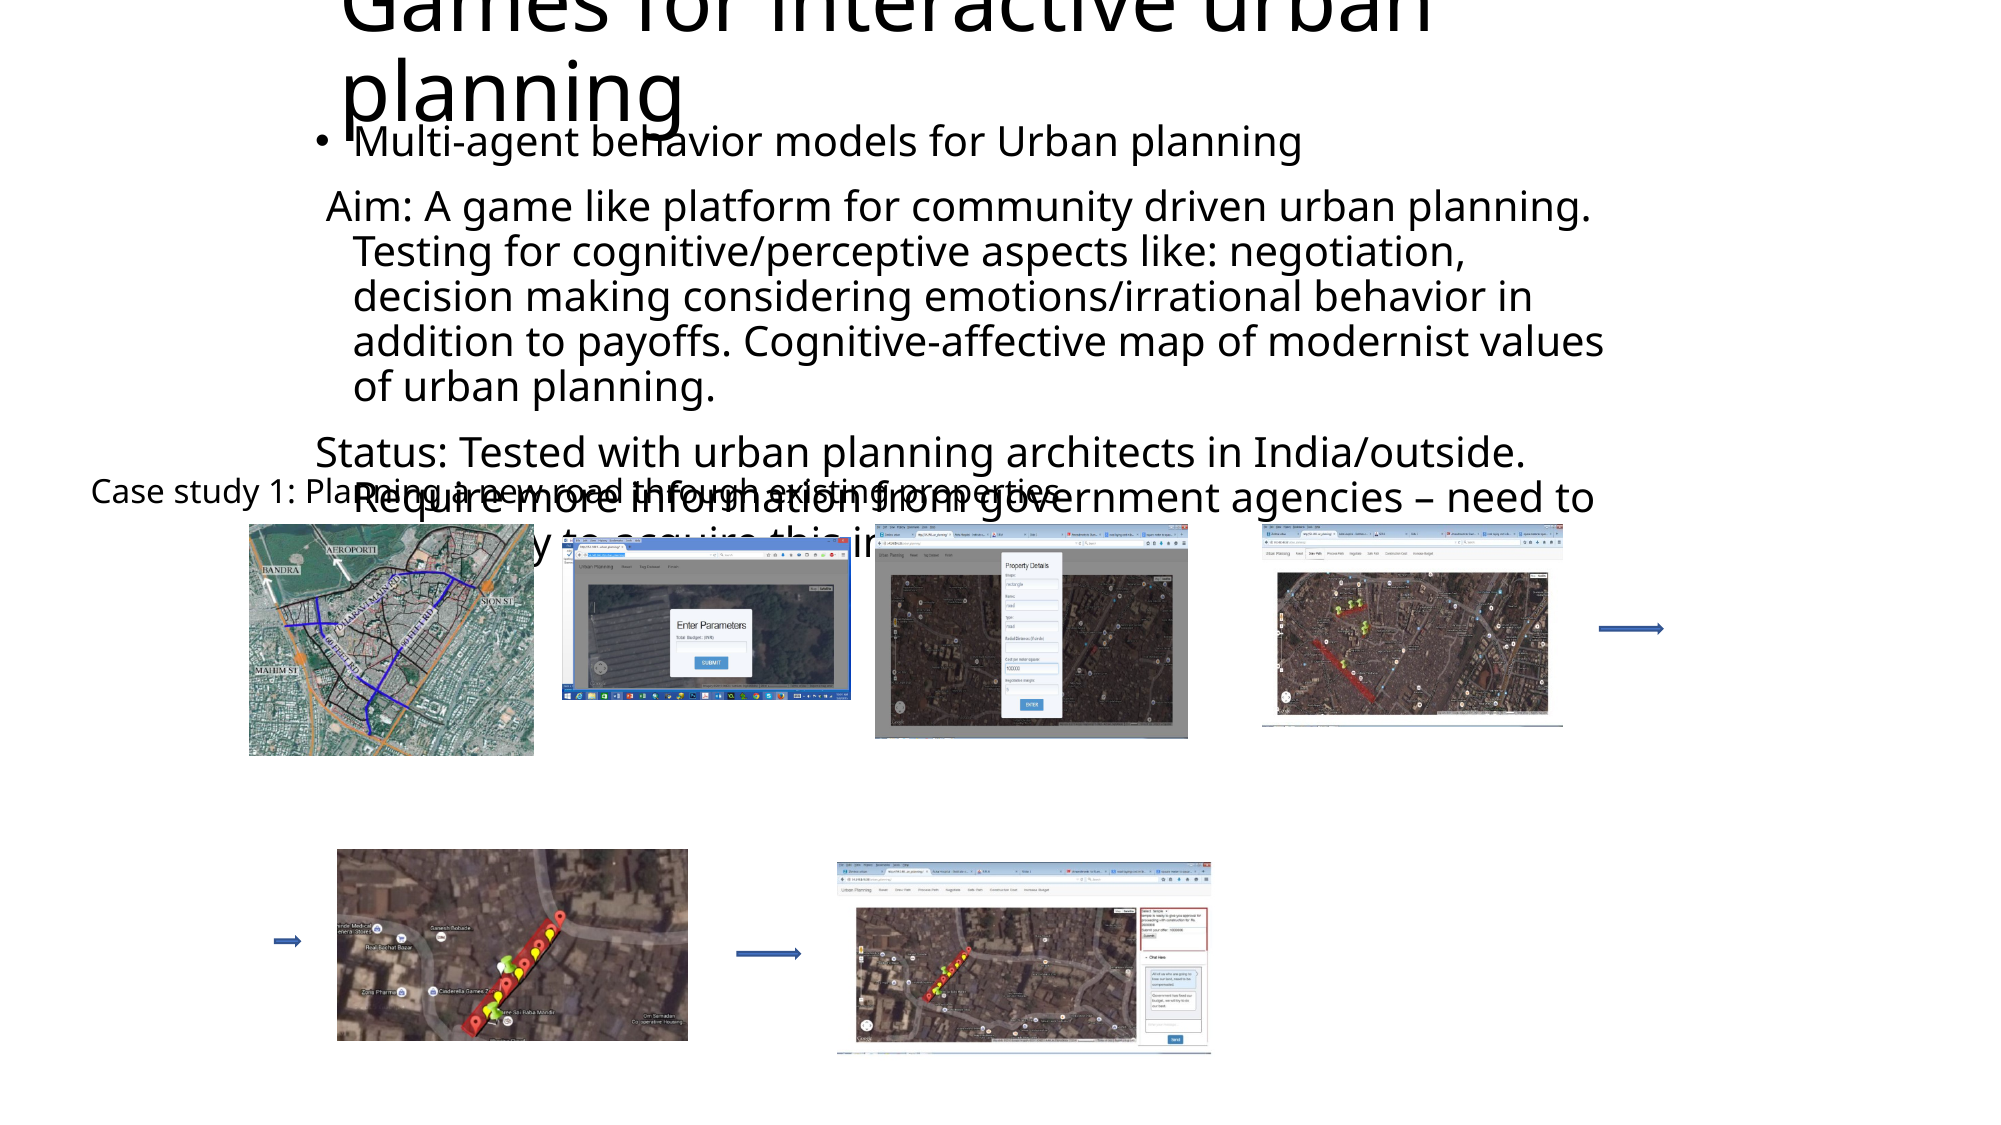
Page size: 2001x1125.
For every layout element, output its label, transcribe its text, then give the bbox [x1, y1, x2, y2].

text_box [1598, 622, 1664, 635]
list Multi-agent behavior models for Urban planning Aim: A game like platform for community driven urban planning. Testing for cognitive/perceptive aspects like: negotiation, decision making considering emotions/irrational behavior in addition to payoffs. Cognitive-affective map of modernist values of urban planning. Status: Tested with urban planning architects in India/outside. Require more information from government agencies – need to find a way to acquire this information. [300, 112, 1650, 438]
text_box Case study 1: Planning a new road through existing properties [75, 462, 1077, 518]
picture [337, 849, 688, 1041]
text_box [273, 935, 302, 948]
picture [874, 524, 1188, 739]
picture [837, 862, 1215, 1063]
picture [1262, 524, 1563, 727]
picture [562, 537, 851, 700]
title Games for interactive urban planning [324, 0, 1675, 100]
text_box [736, 947, 802, 961]
picture [249, 524, 534, 756]
